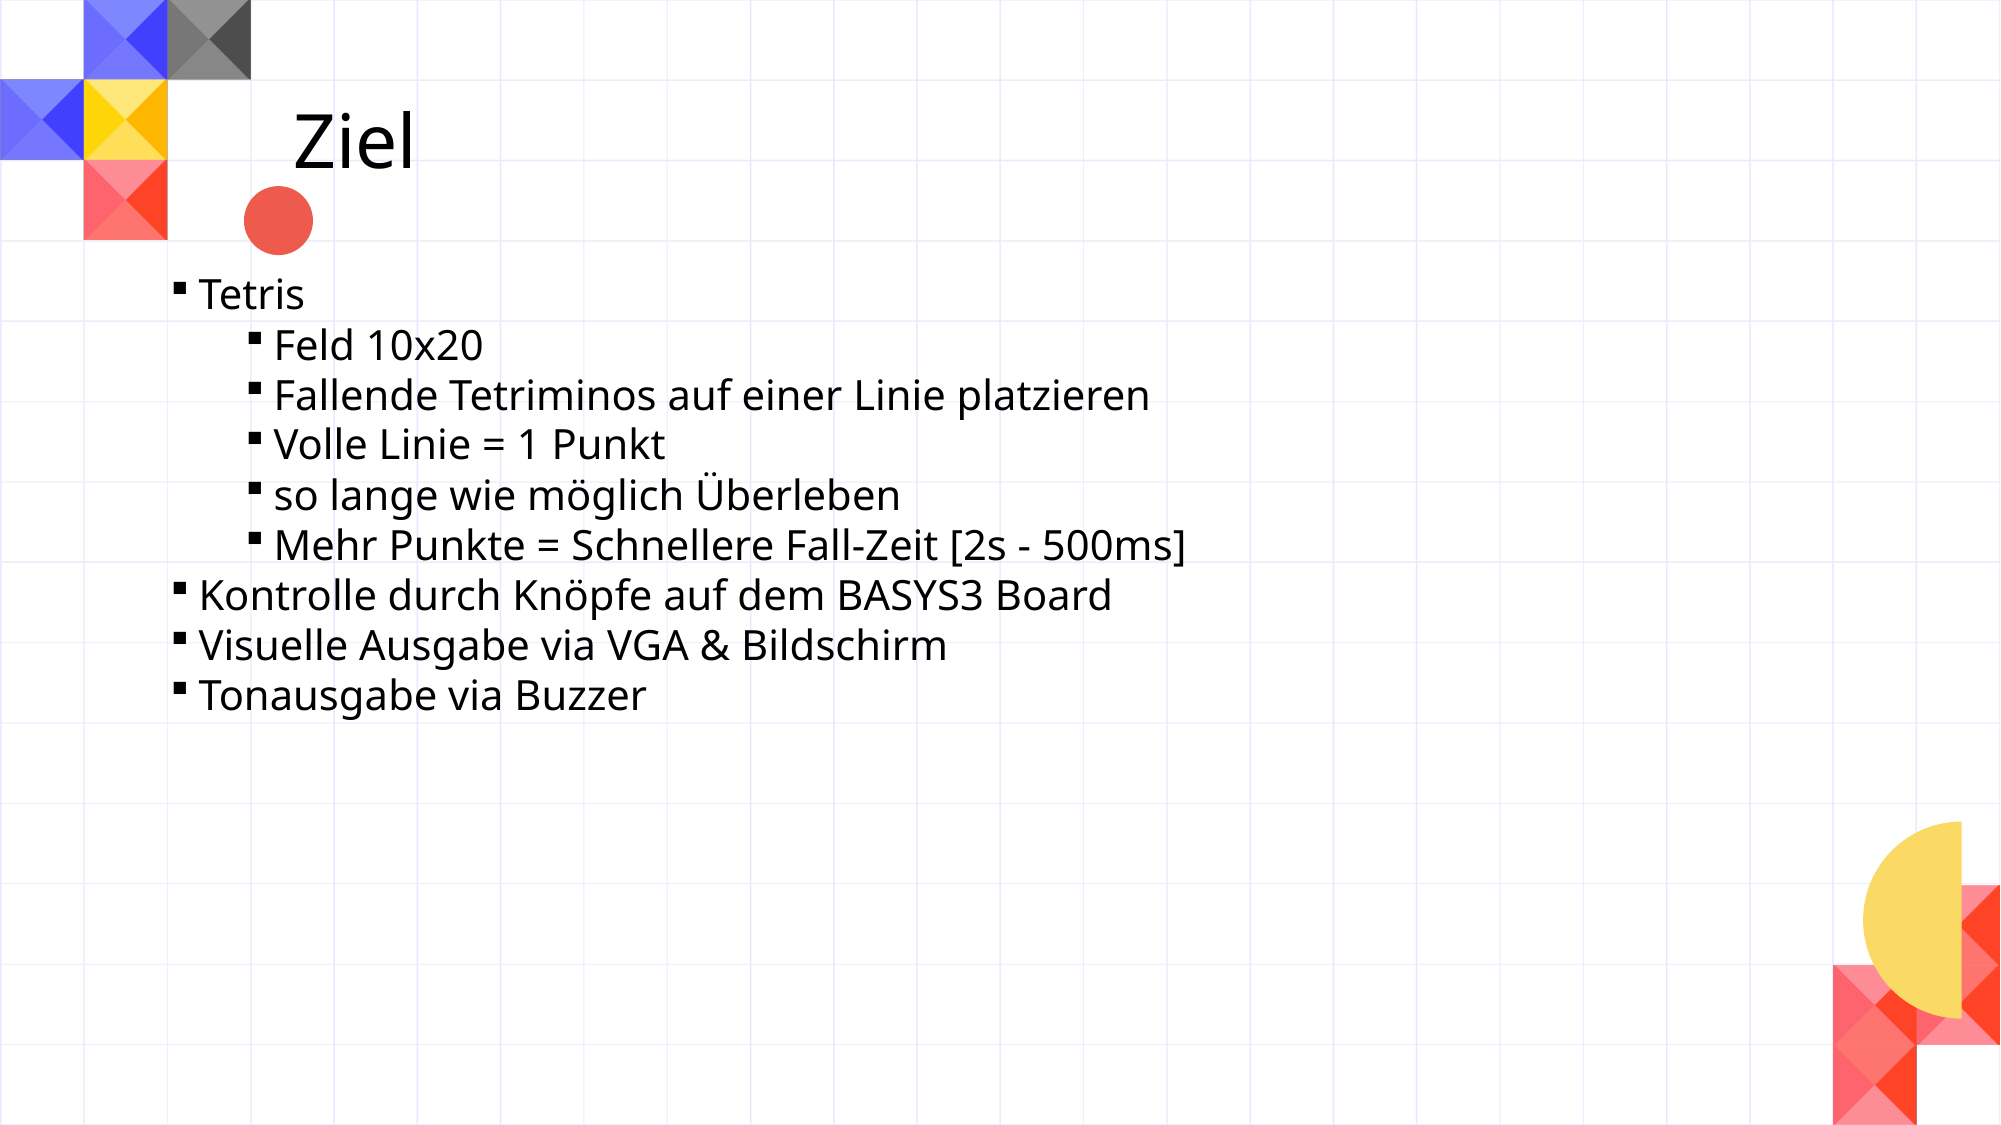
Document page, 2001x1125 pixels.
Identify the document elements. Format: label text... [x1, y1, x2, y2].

text_box Ziel [278, 85, 1088, 191]
picture [0, 0, 2000, 1125]
text_box Tetris Feld 10x20 Fallende Tetriminos auf einer Linie platzieren Volle Linie = 1 Punkt so lange wie möglich Überleben Mehr Punkte = Schnellere Fall-Zeit [2s - 500ms] Kontrolle durch Knöpfe auf dem BASYS3 Board Visuelle Ausgabe via VGA & Bildschirm Tonausgabe via Buzzer [155, 260, 1906, 977]
